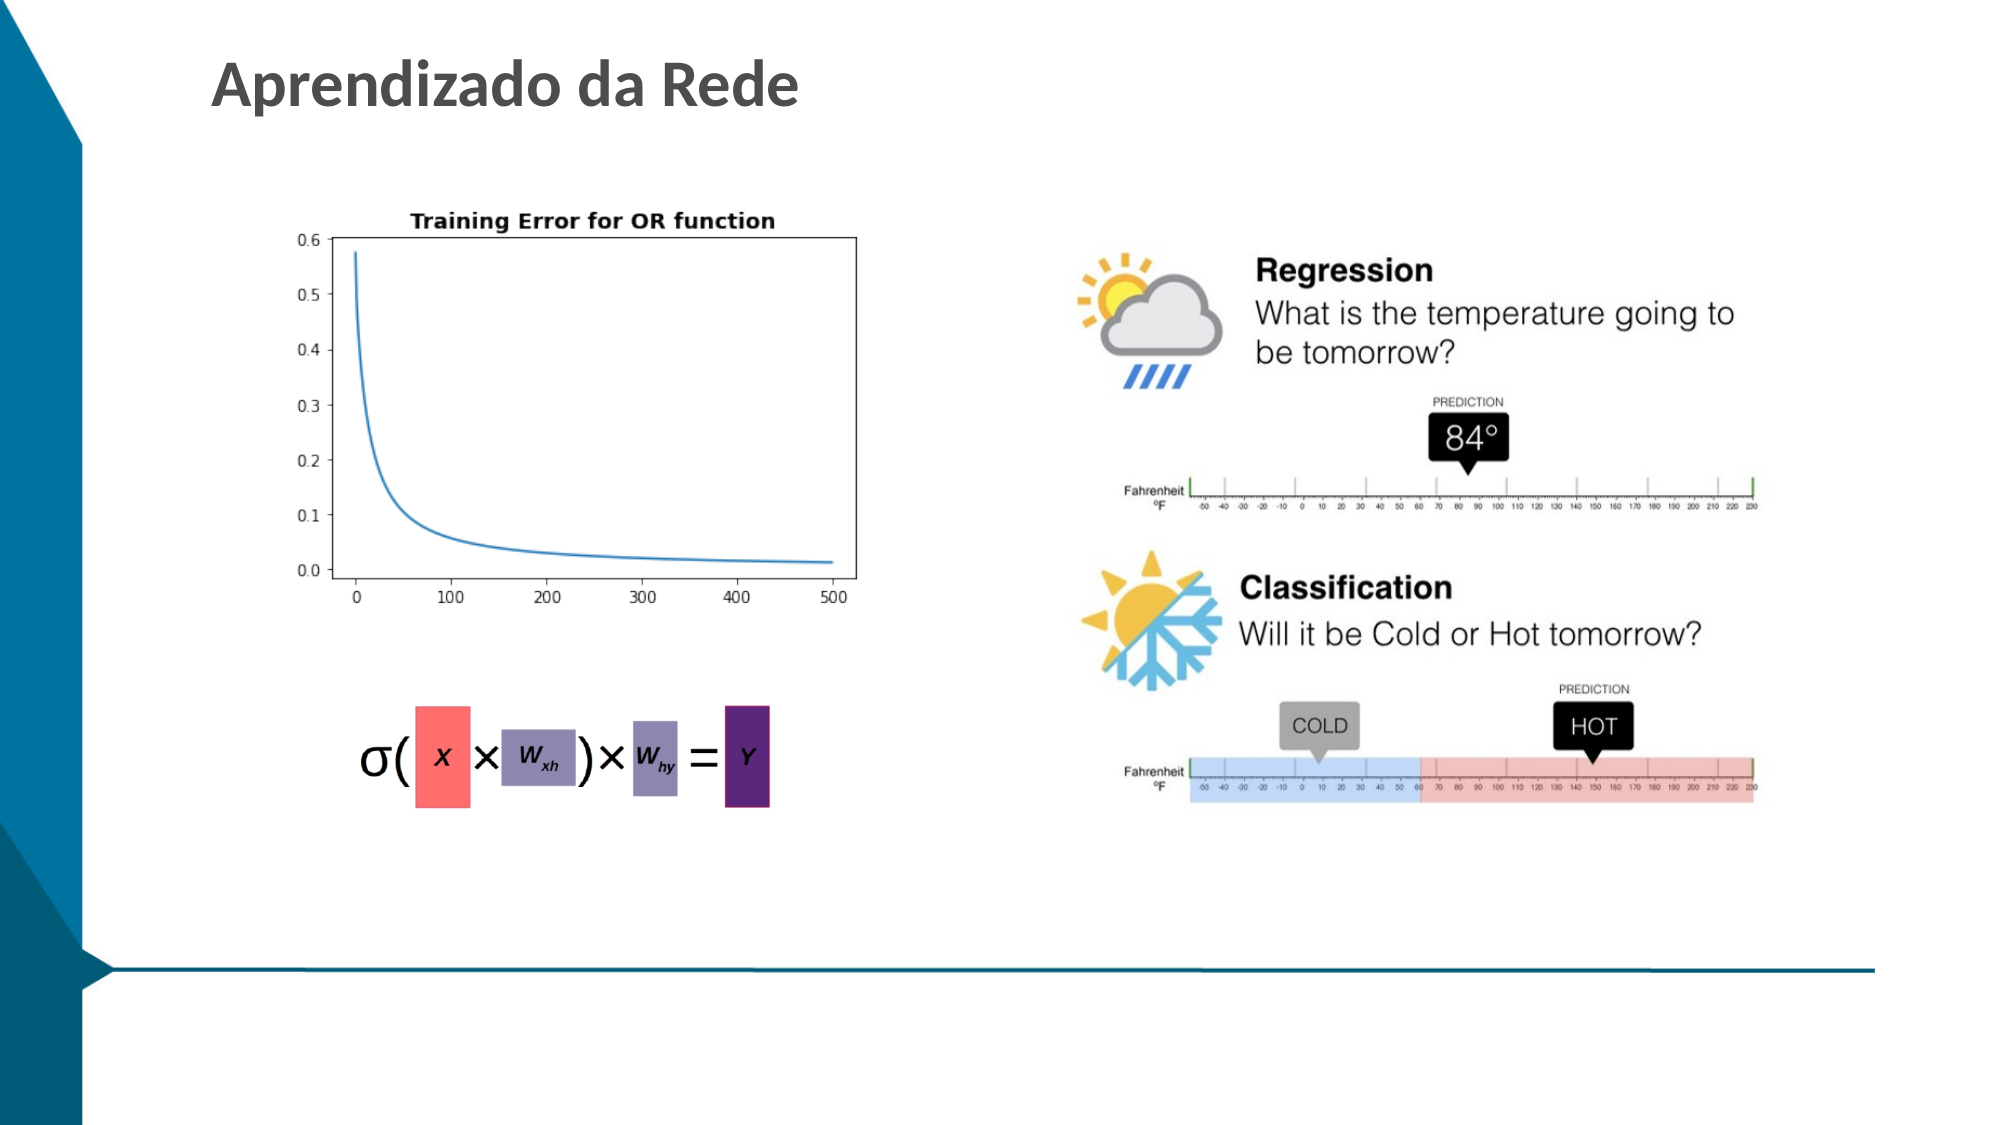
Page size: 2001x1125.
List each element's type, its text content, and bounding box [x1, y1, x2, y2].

title Aprendizado da Rede [196, 37, 1816, 133]
picture [4, 0, 2001, 1125]
